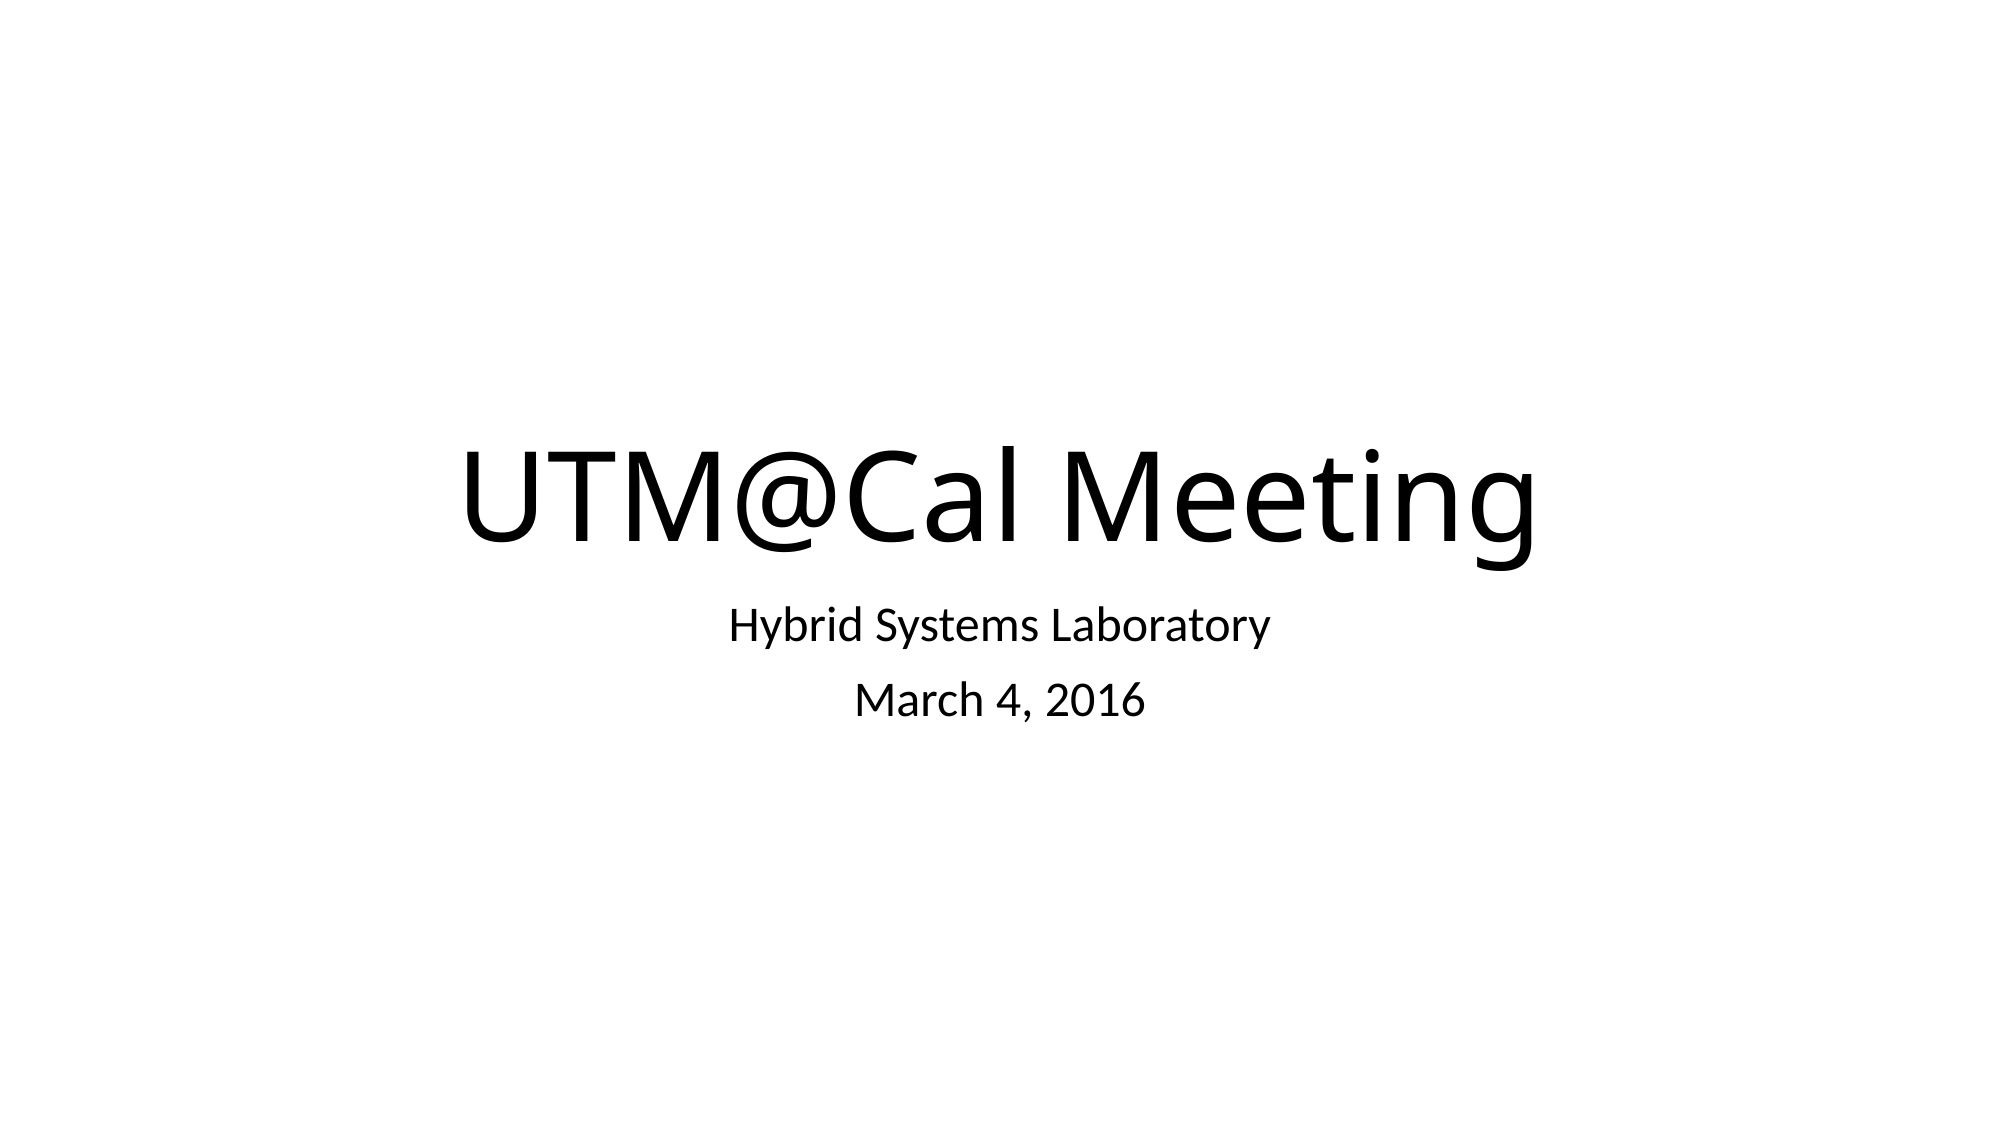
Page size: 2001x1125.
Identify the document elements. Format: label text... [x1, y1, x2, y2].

subtitle Hybrid Systems Laboratory March 4, 2016 [249, 590, 1750, 863]
title UTM@Cal Meeting [249, 184, 1750, 576]
